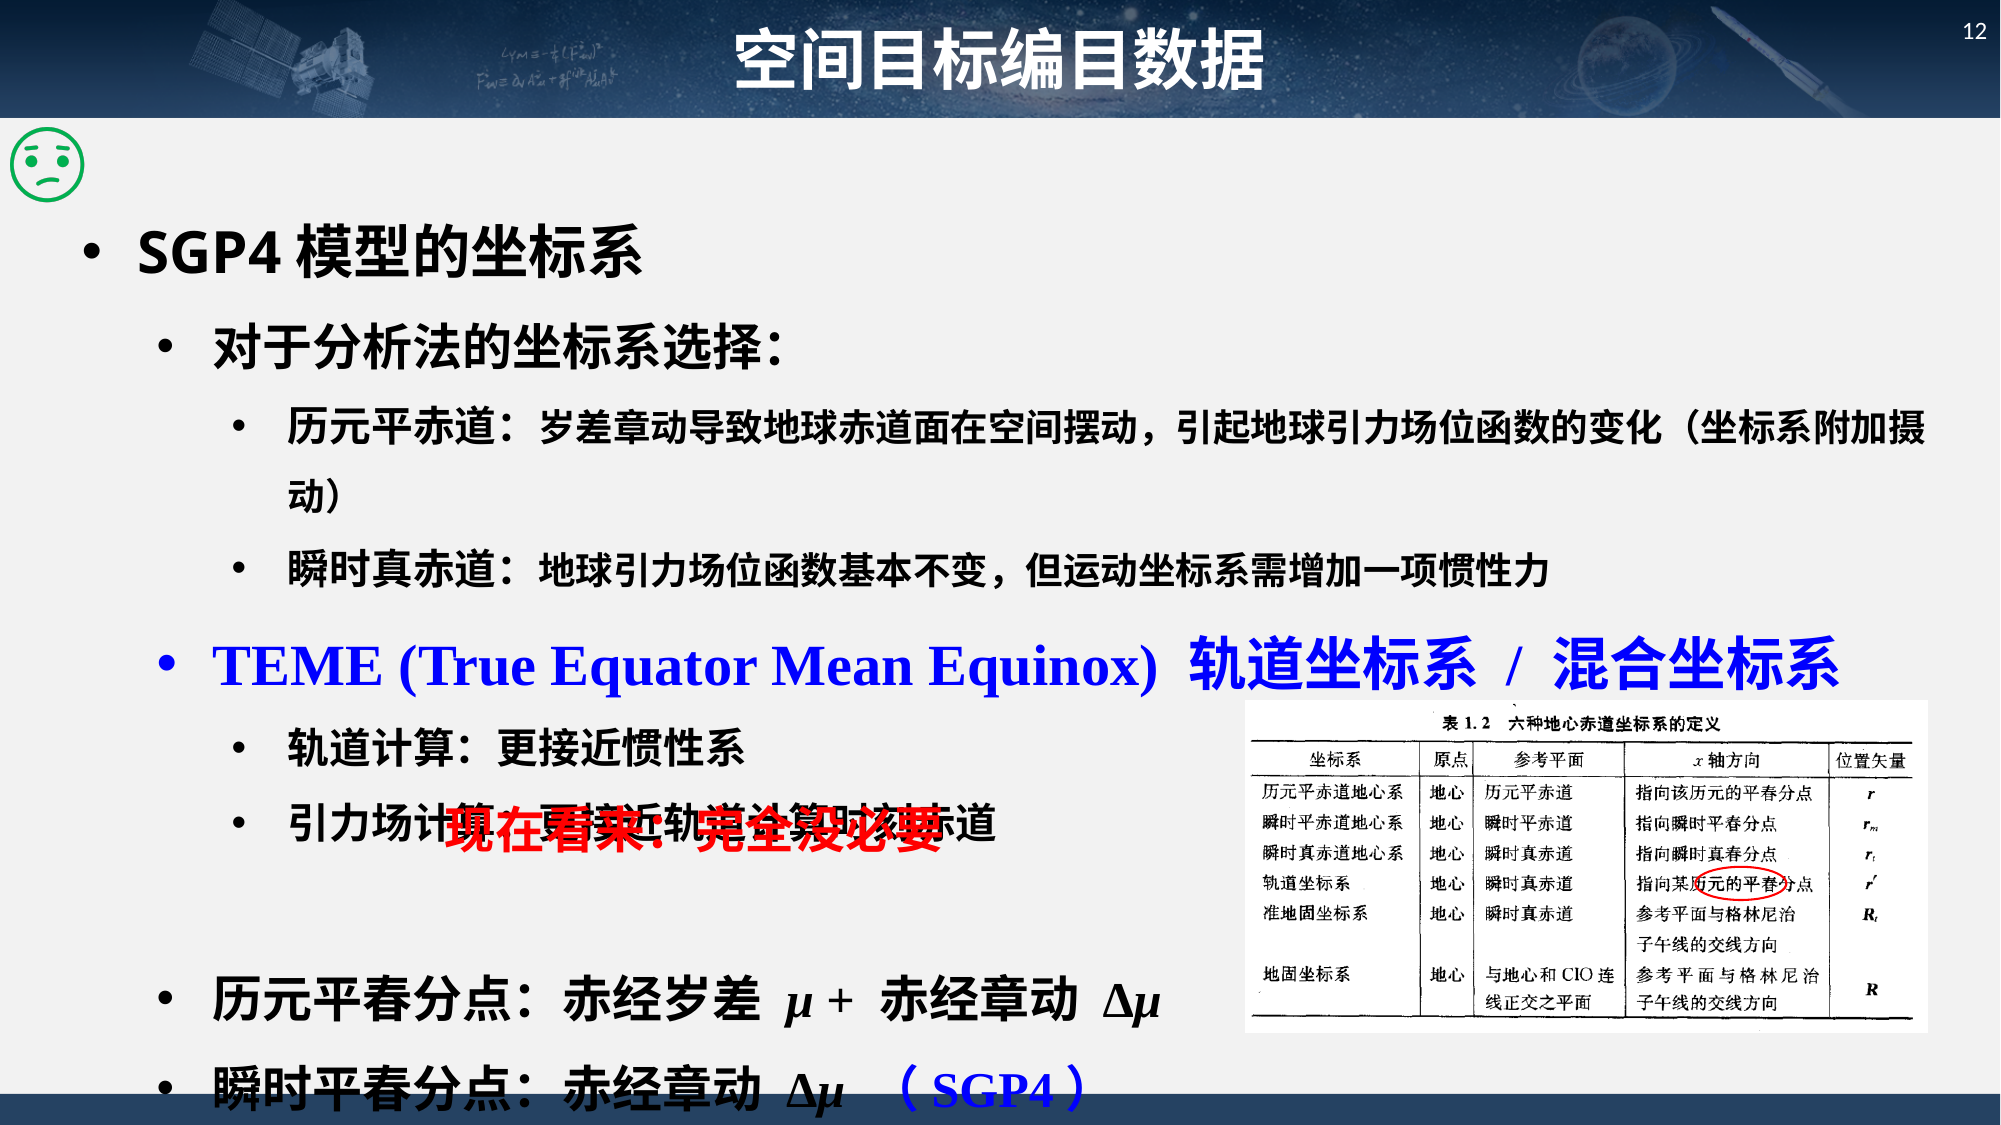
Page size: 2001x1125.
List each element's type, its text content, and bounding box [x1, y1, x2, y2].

picture [0, 0, 2001, 212]
text_box 空间目标编目数据 [0, 0, 2000, 117]
picture [1245, 700, 1928, 1033]
text_box SGP4模型的坐标系 对于分析法的坐标系选择： 历元平赤道：岁差章动导致地球赤道面在空间摆动，引起地球引力场位函数的变化（坐标系附加摄动） 瞬时真赤道：地球引力场位函数基本不变，但运动坐标系需增加一项惯性力 TEME (True Equator Mean Equinox) 轨道坐标系 / 混合坐标系 轨道计算：更接近惯性系 引力场计算：更接近轨道计算时刻赤道 历元平春分点：赤经岁差 μ + 赤经章动 Δμ 瞬时平春分点：赤经章动 Δμ （SGP4） [66, 172, 1987, 1125]
text_box 现在看来：完全没必要 [390, 790, 1000, 866]
